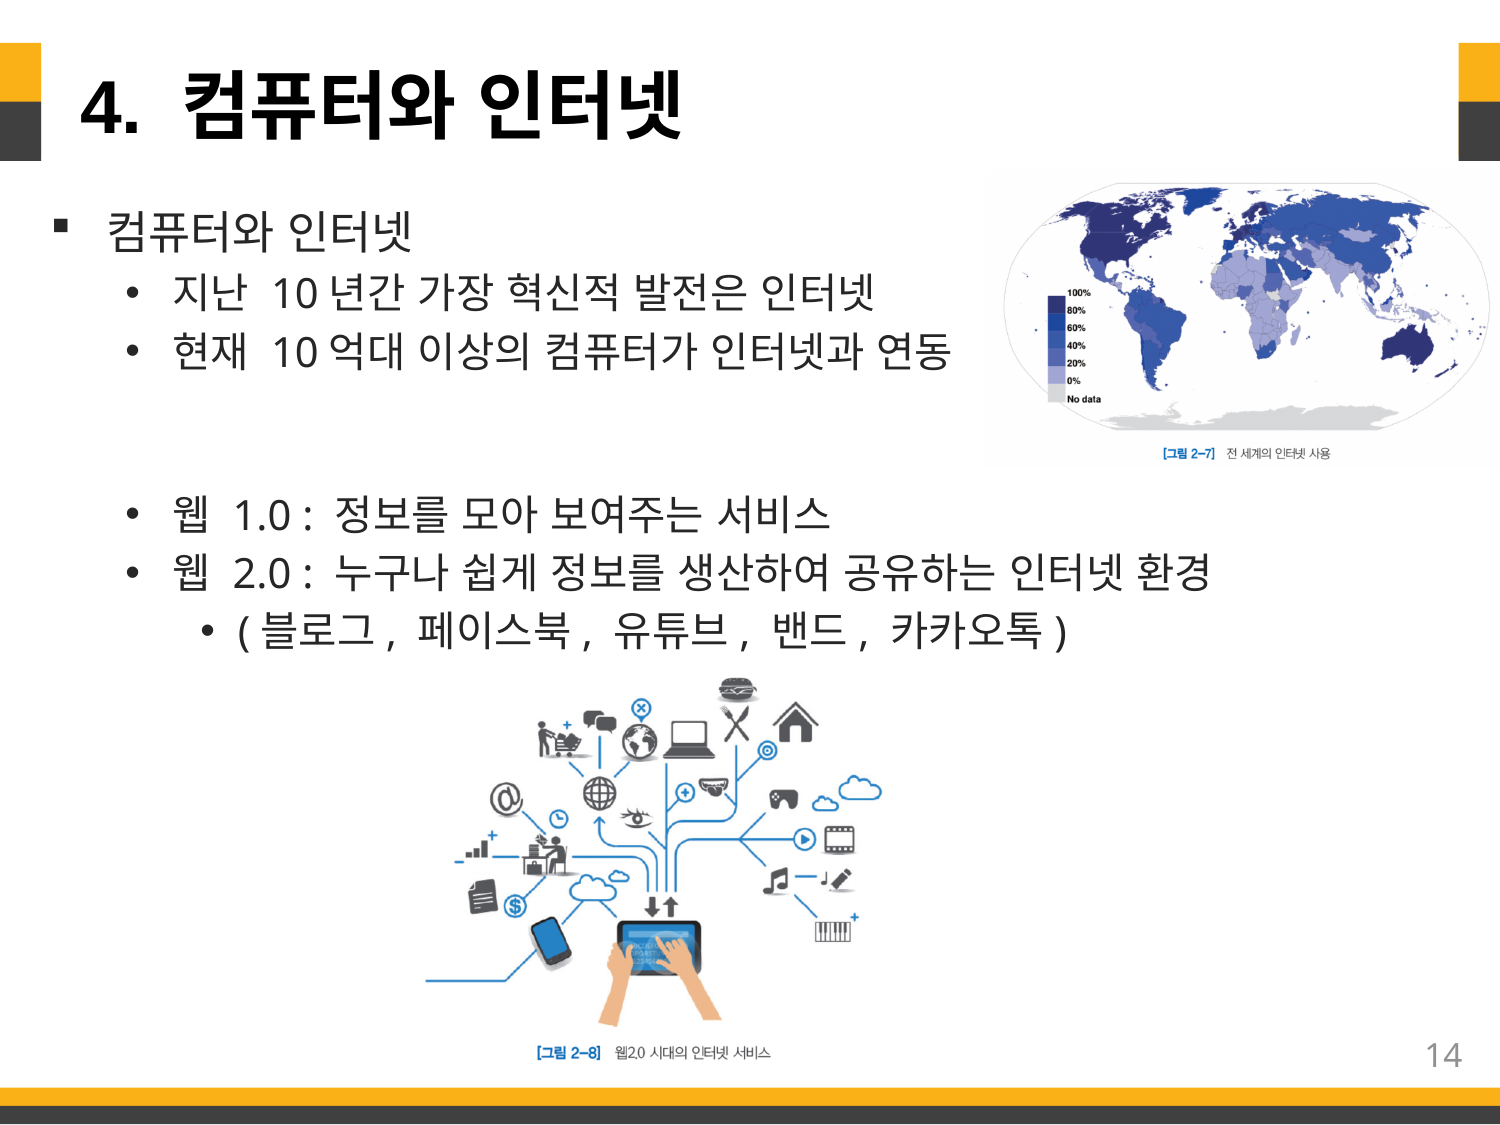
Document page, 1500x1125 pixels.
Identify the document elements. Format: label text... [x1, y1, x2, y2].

slide_number 14 [1139, 1026, 1478, 1087]
title 4. 컴퓨터와 인터넷 [64, 47, 1447, 161]
list 컴퓨터와 인터넷 지난 10년간 가장 혁신적 발전은 인터넷 현재 10억대 이상의 컴퓨터가 인터넷과 연동 웹 1.0 : 정보를 모아 보여주는 서비스 웹 2.0 : 누구나 쉽게 정보를 생산하여 공유하는 인터넷 환경 (블로그, 페이스북, 유튜브, 밴드, 카카오톡) [35, 196, 1471, 1012]
picture [985, 168, 1500, 469]
picture [383, 663, 916, 1086]
